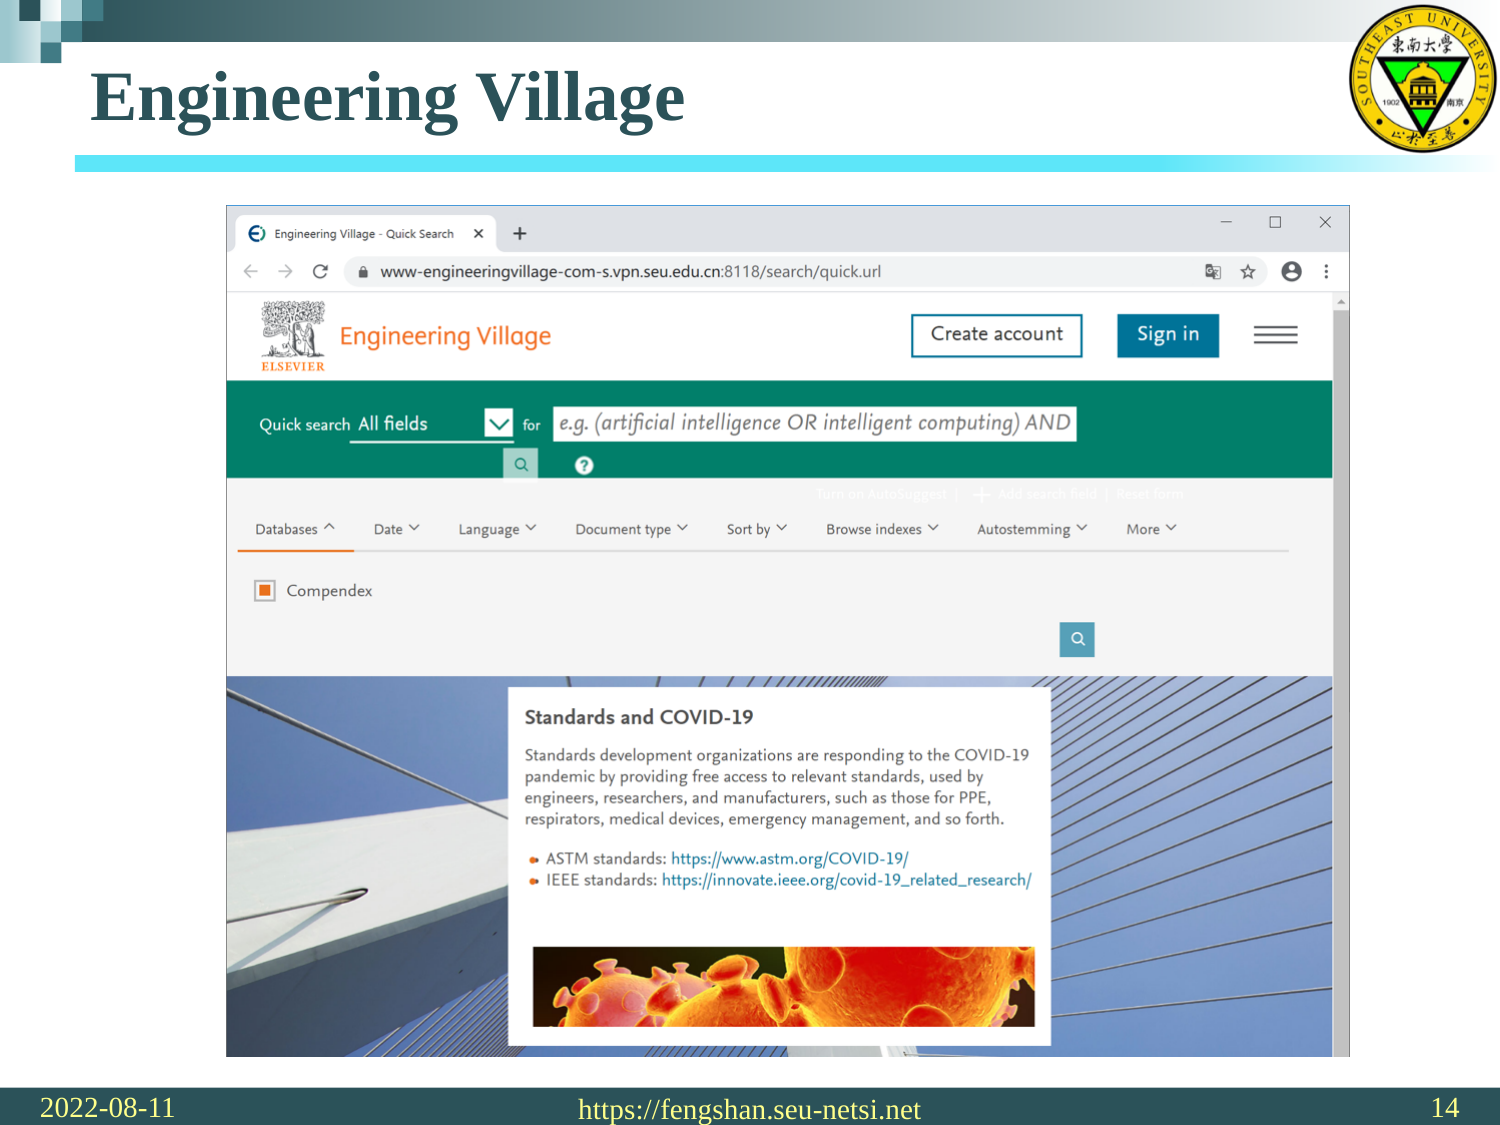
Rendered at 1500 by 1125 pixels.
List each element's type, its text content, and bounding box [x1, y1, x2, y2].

picture [226, 205, 1350, 1057]
slide_number 14 [1125, 1087, 1475, 1125]
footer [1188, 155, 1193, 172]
picture [1348, 3, 1498, 154]
slide_number 55 [1155, 155, 1161, 172]
title Engineering Village [75, 46, 1383, 149]
footer https://fengshan.seu-netsi.net [460, 1088, 1040, 1125]
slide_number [24, 1087, 375, 1125]
